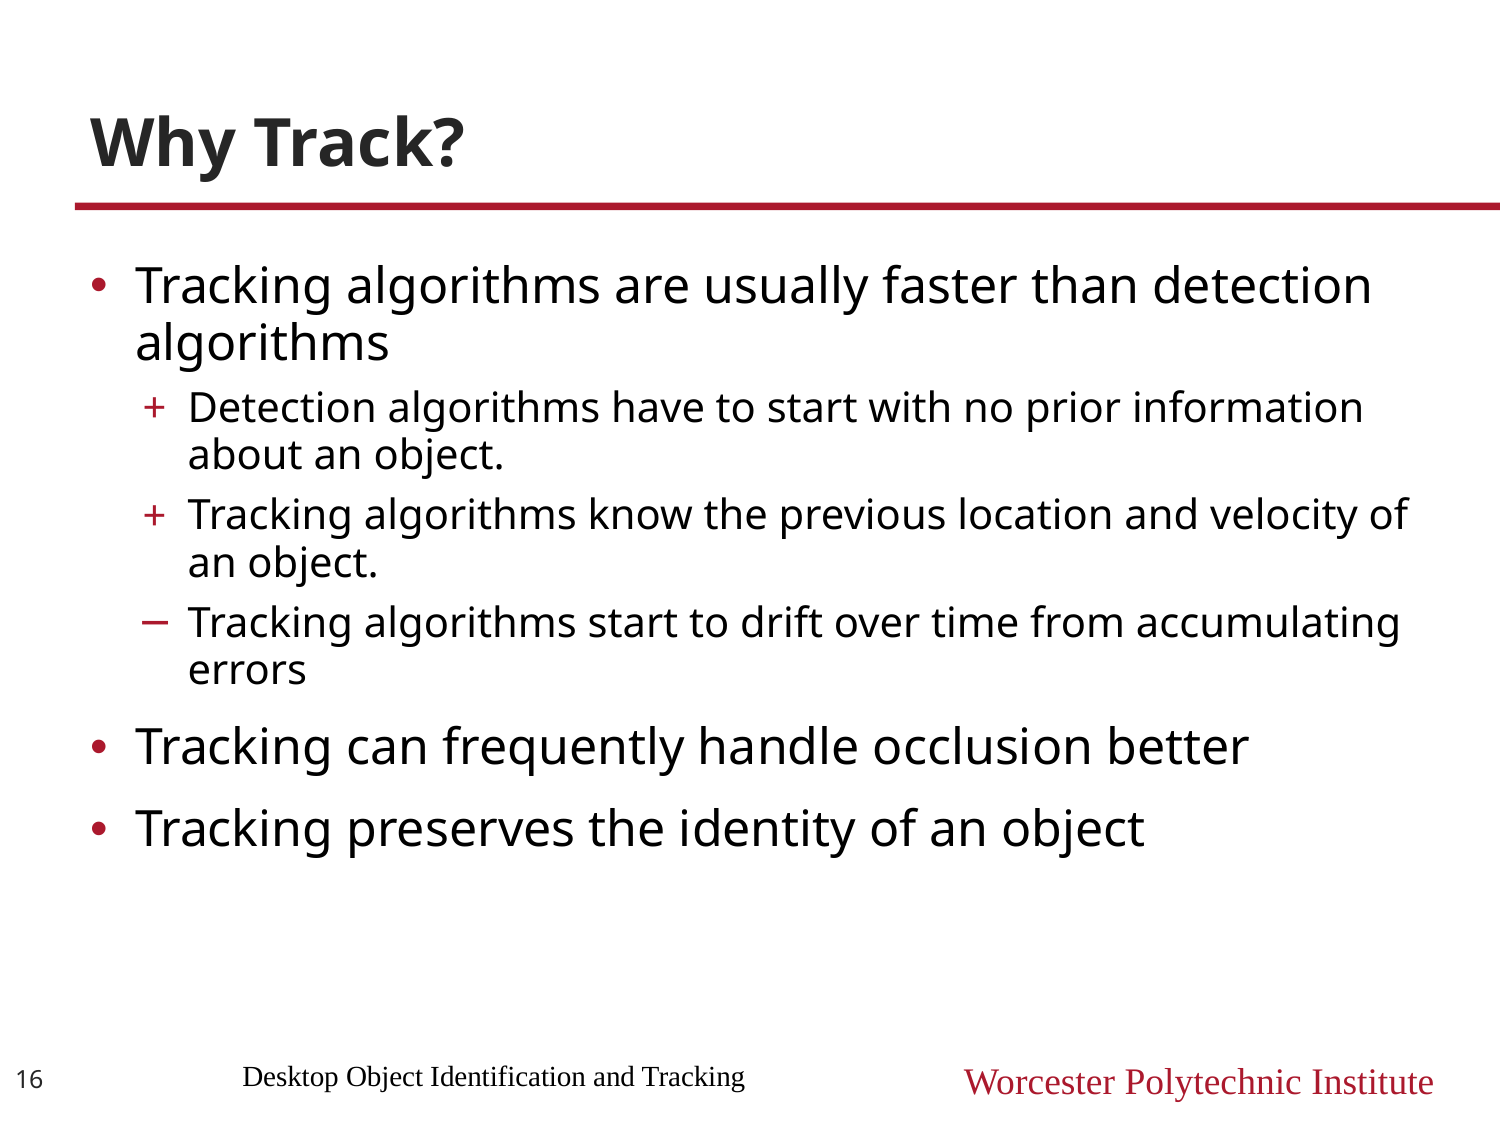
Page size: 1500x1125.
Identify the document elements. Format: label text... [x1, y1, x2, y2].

title Why Track? [75, 56, 1425, 188]
slide_number 16 [0, 1047, 75, 1113]
footer Desktop Object Identification and Tracking [75, 1050, 913, 1100]
list Tracking algorithms are usually faster than detection algorithms Detection algorithms have to start with no prior information about an object. Tracking algorithms know the previous location and velocity of an object. Tracking algorithms start to drift over time from accumulating errors Tracking can frequently handle occlusion better Tracking preserves the identity of an object [75, 249, 1425, 1013]
